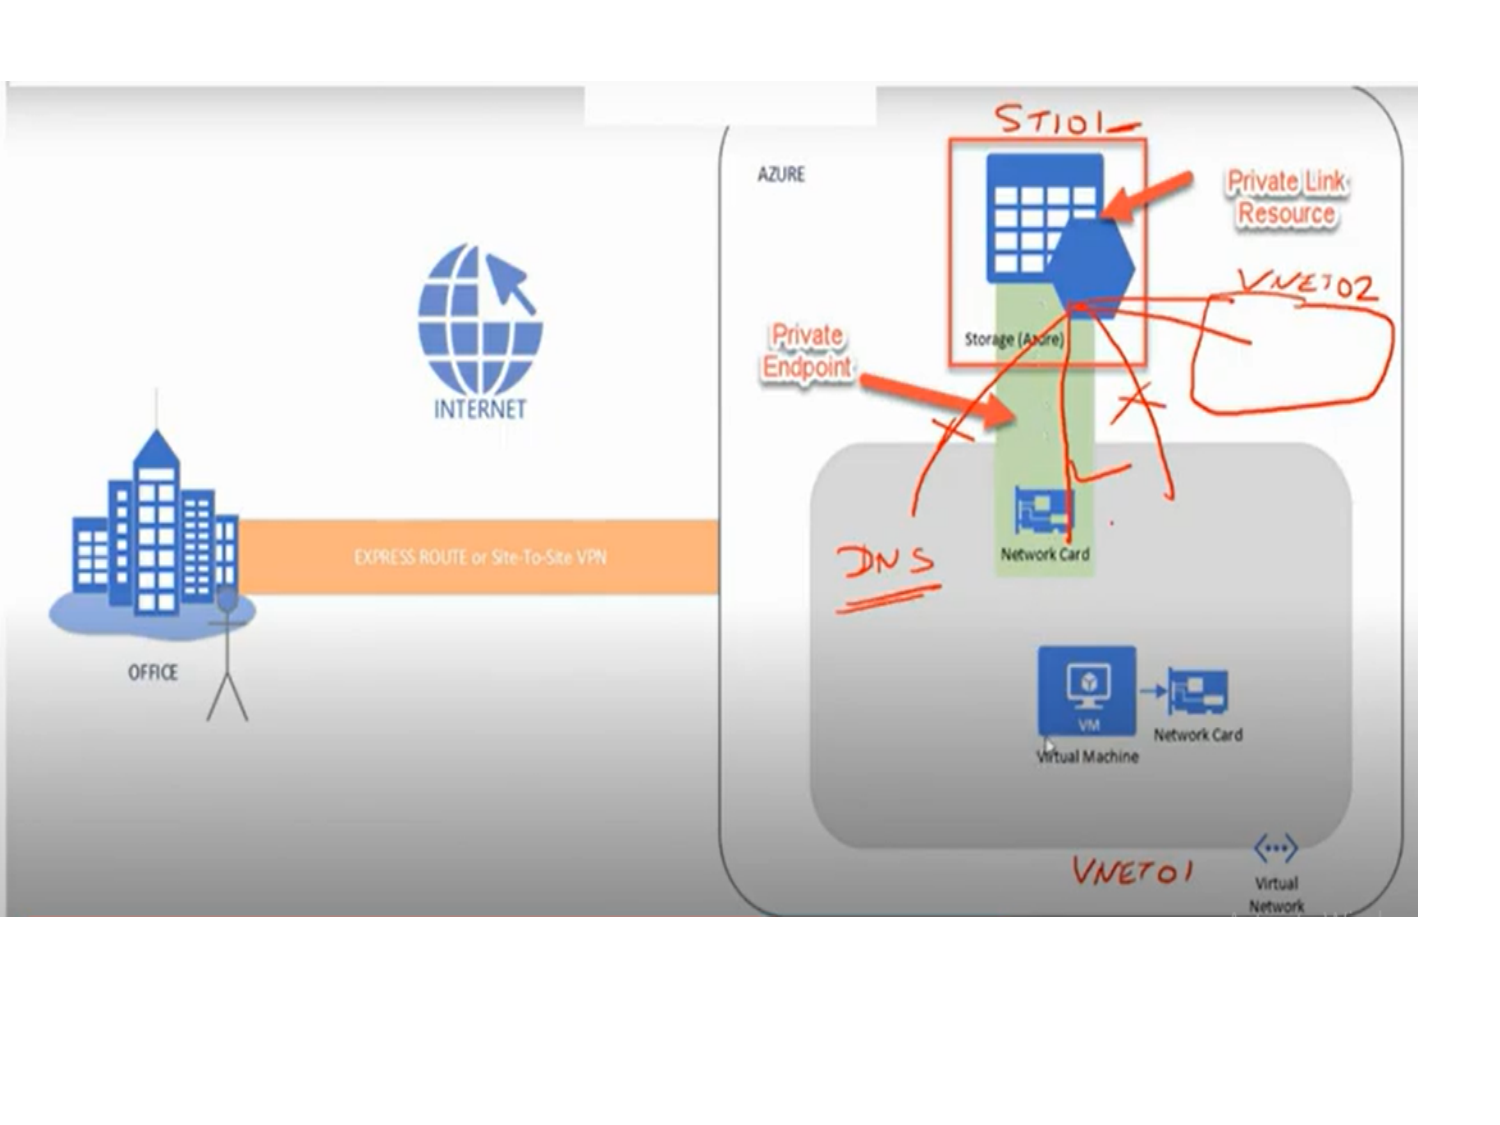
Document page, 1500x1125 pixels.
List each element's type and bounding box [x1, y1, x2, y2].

picture [0, 81, 1419, 917]
